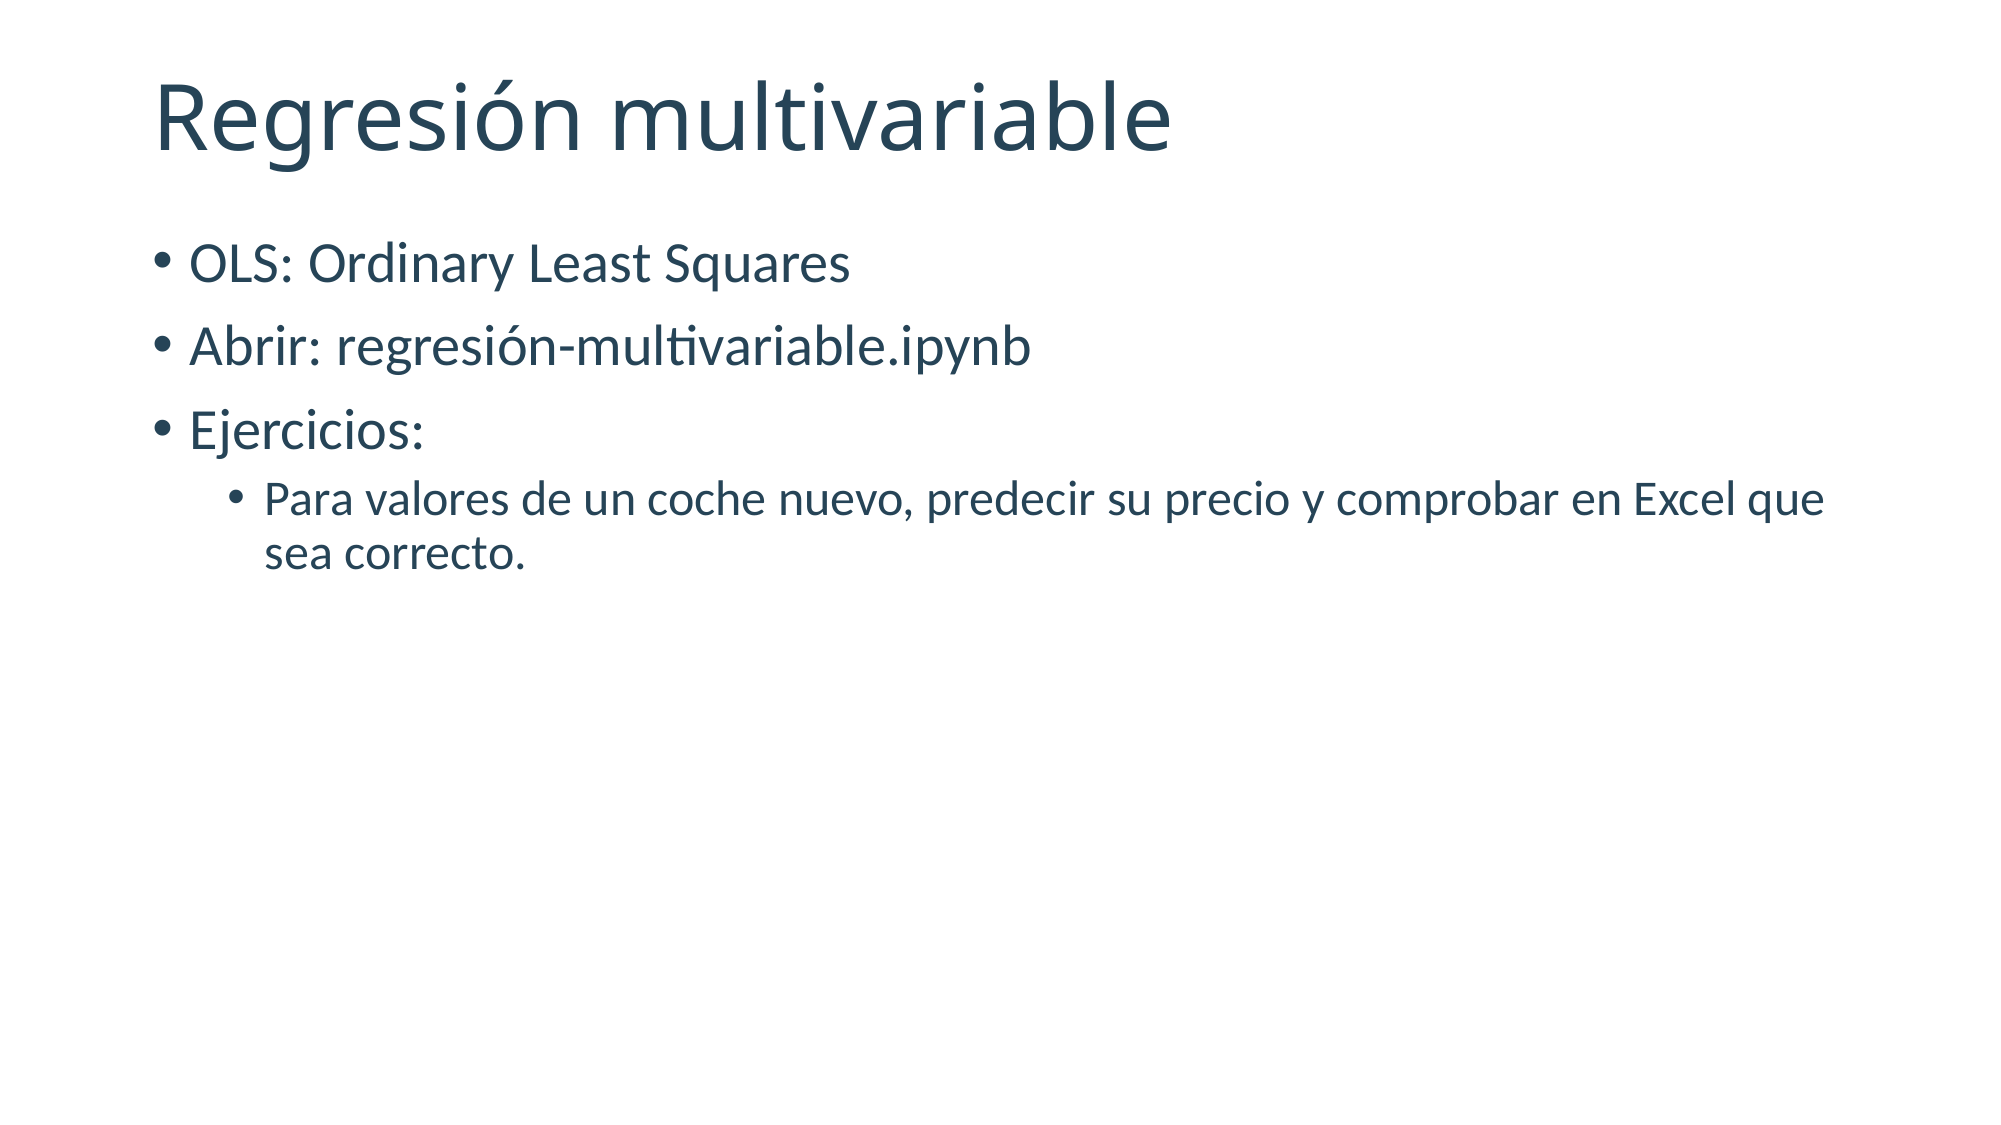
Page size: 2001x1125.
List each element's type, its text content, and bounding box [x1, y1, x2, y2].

title Regresión multivariable [137, 59, 1863, 182]
list OLS: Ordinary Least Squares Abrir: regresión-multivariable.ipynb Ejercicios: Para valores de un coche nuevo, predecir su precio y comprobar en Excel que sea correcto. [137, 224, 1863, 1014]
